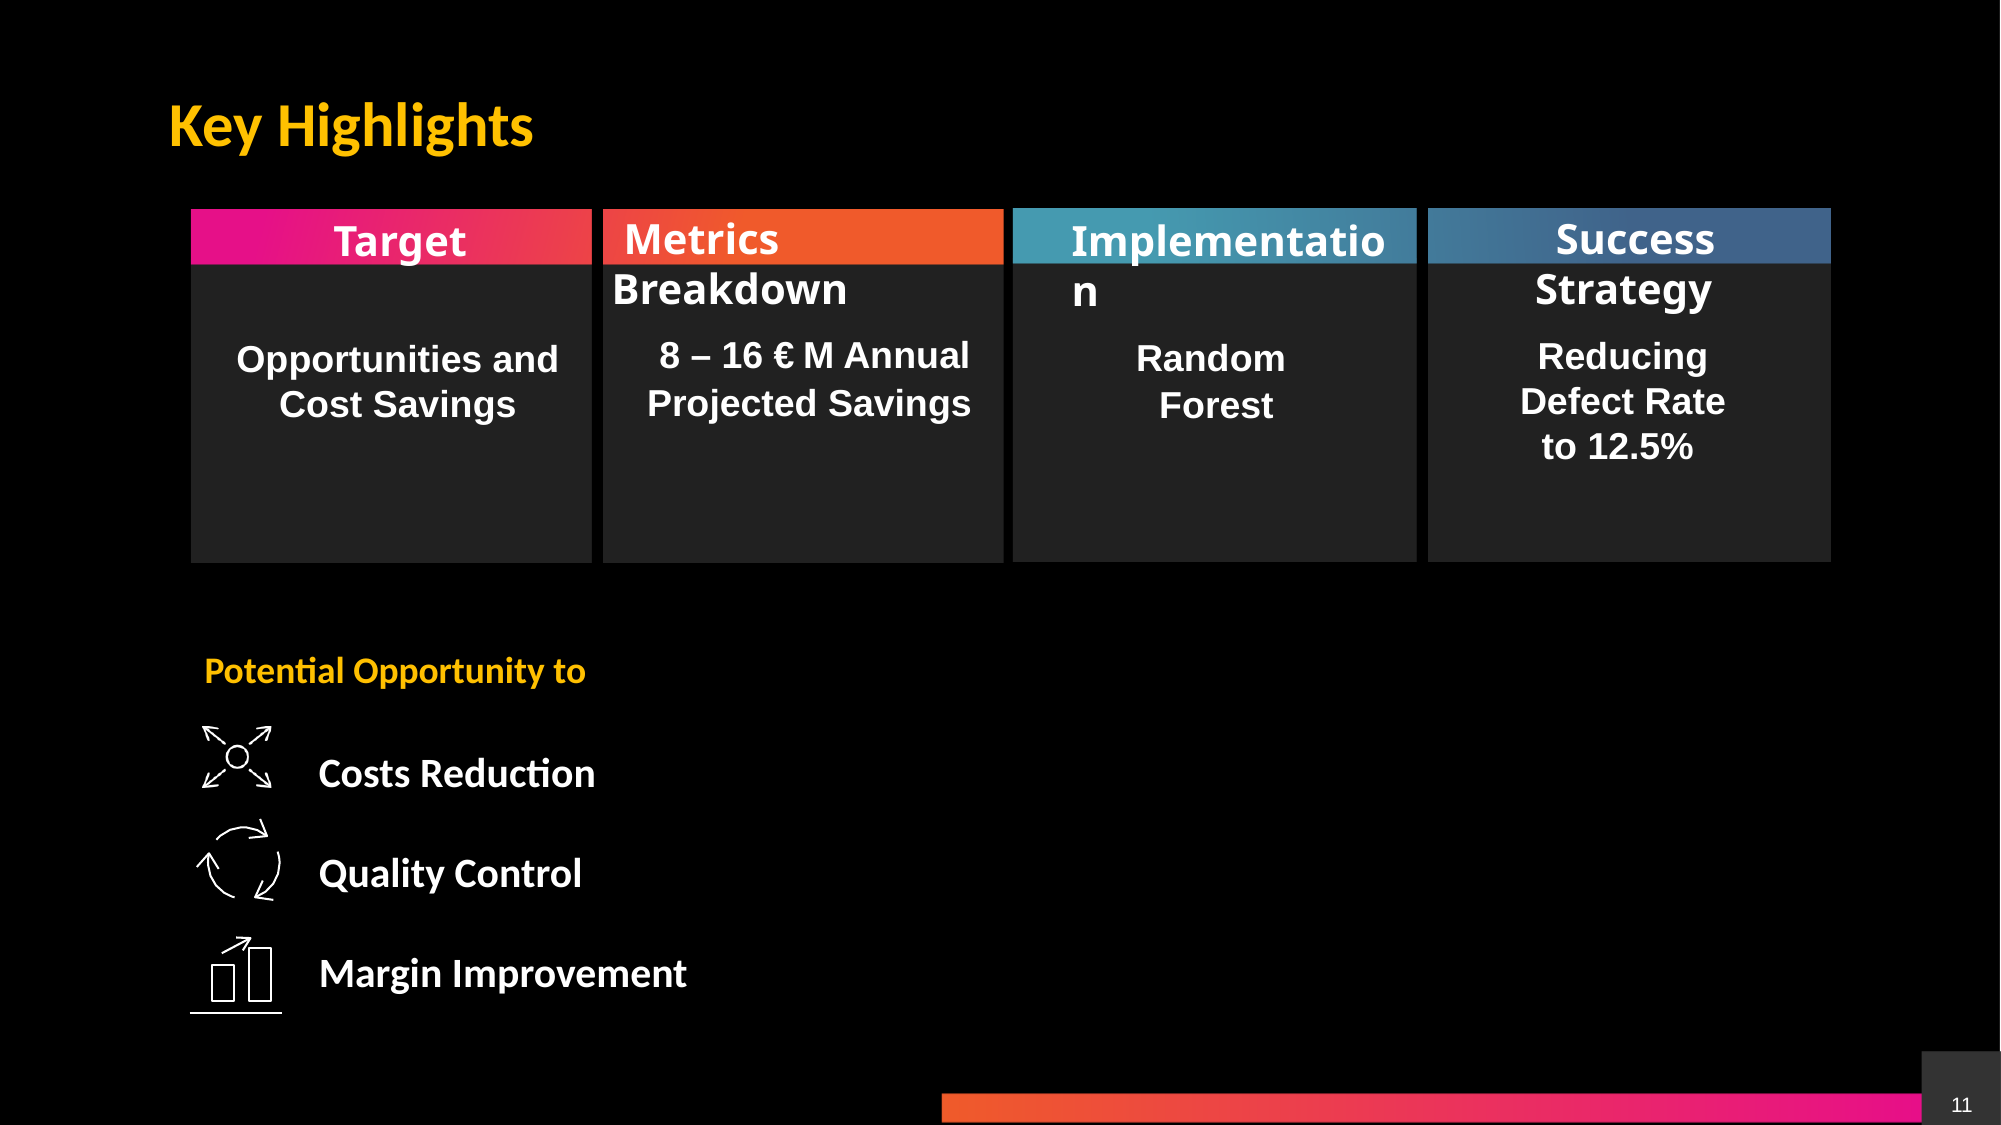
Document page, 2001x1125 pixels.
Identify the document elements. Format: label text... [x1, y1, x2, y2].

text_box [236, 937, 251, 951]
text_box [202, 744, 272, 788]
text_box 11 [1949, 1064, 1975, 1117]
text_box [196, 853, 209, 868]
text_box [216, 827, 267, 840]
title Key Highlights [167, 82, 1000, 272]
text_box [941, 1093, 1921, 1123]
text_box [190, 208, 1832, 563]
text_box [248, 947, 271, 1001]
text_box [1921, 1051, 2000, 1125]
text_box [0, 0, 2000, 1125]
text_box Potential Opportunity to [189, 638, 650, 744]
text_box [256, 890, 274, 900]
text_box Costs Reduction Quality Control Margin Improvement [303, 638, 942, 1039]
text_box [207, 853, 235, 898]
text_box [255, 851, 280, 898]
text_box [211, 965, 234, 1001]
text_box [254, 818, 268, 837]
